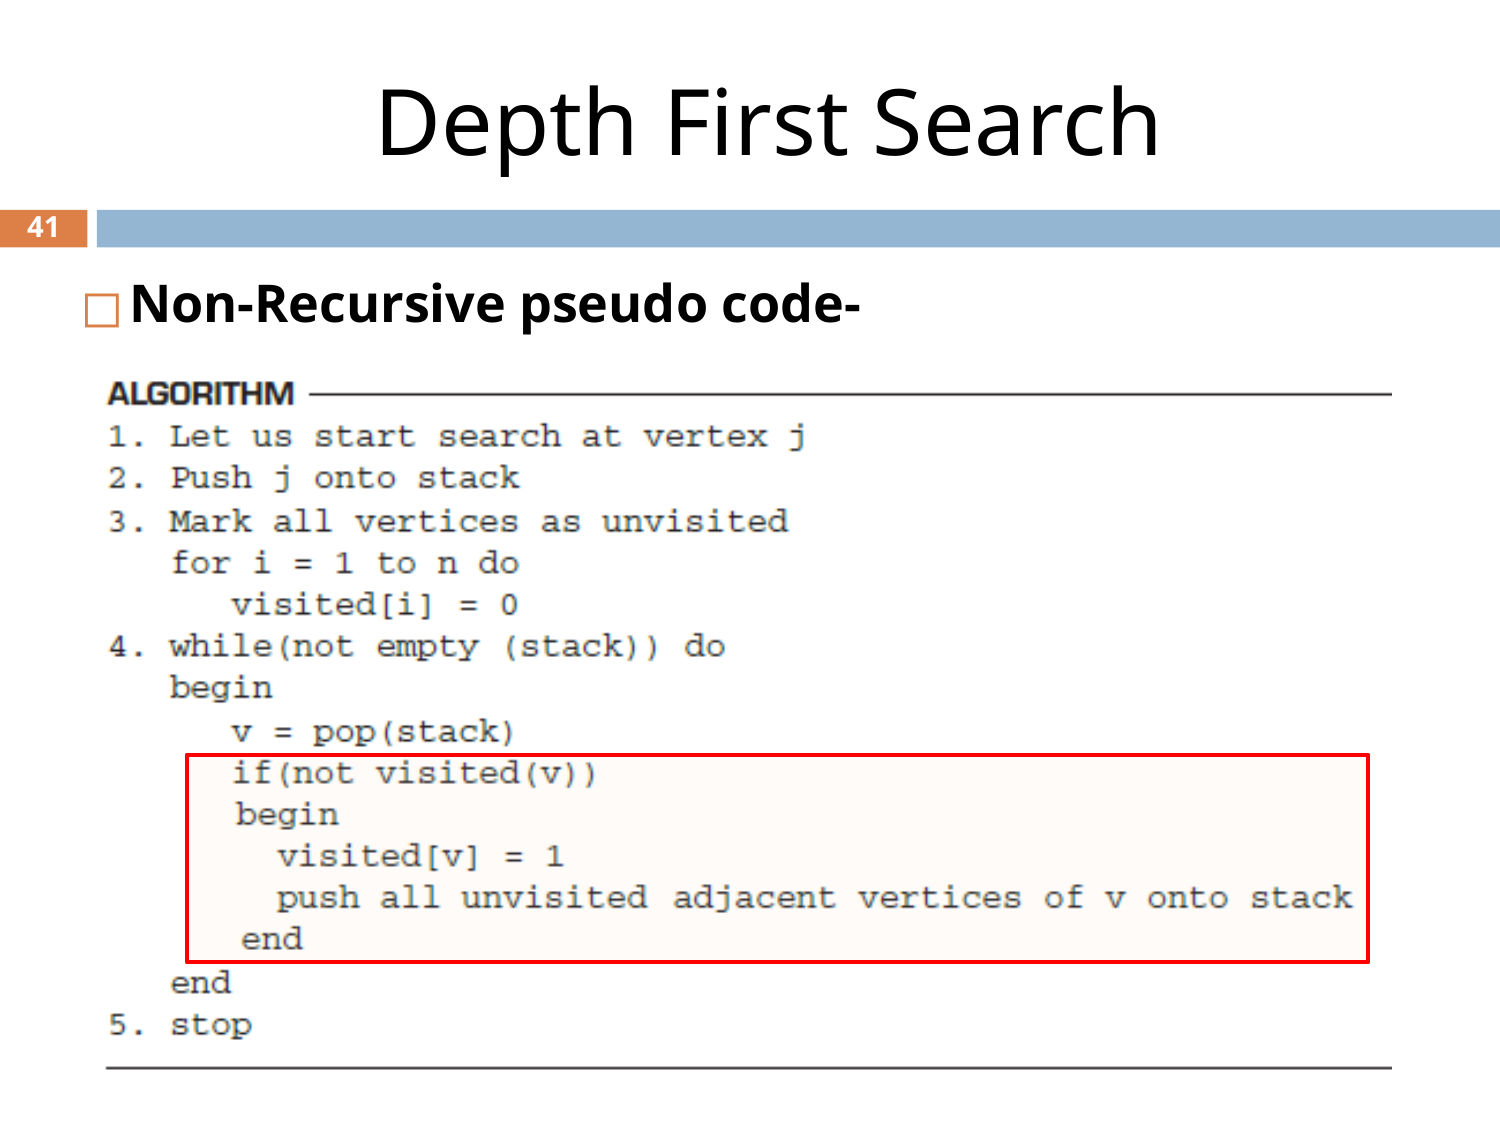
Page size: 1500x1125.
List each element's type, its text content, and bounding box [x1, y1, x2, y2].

title Depth First Search [100, 37, 1438, 200]
picture [78, 356, 1392, 1093]
list Non-Recursive pseudo code- [39, 262, 1470, 379]
slide_number ‹#› [0, 208, 88, 249]
